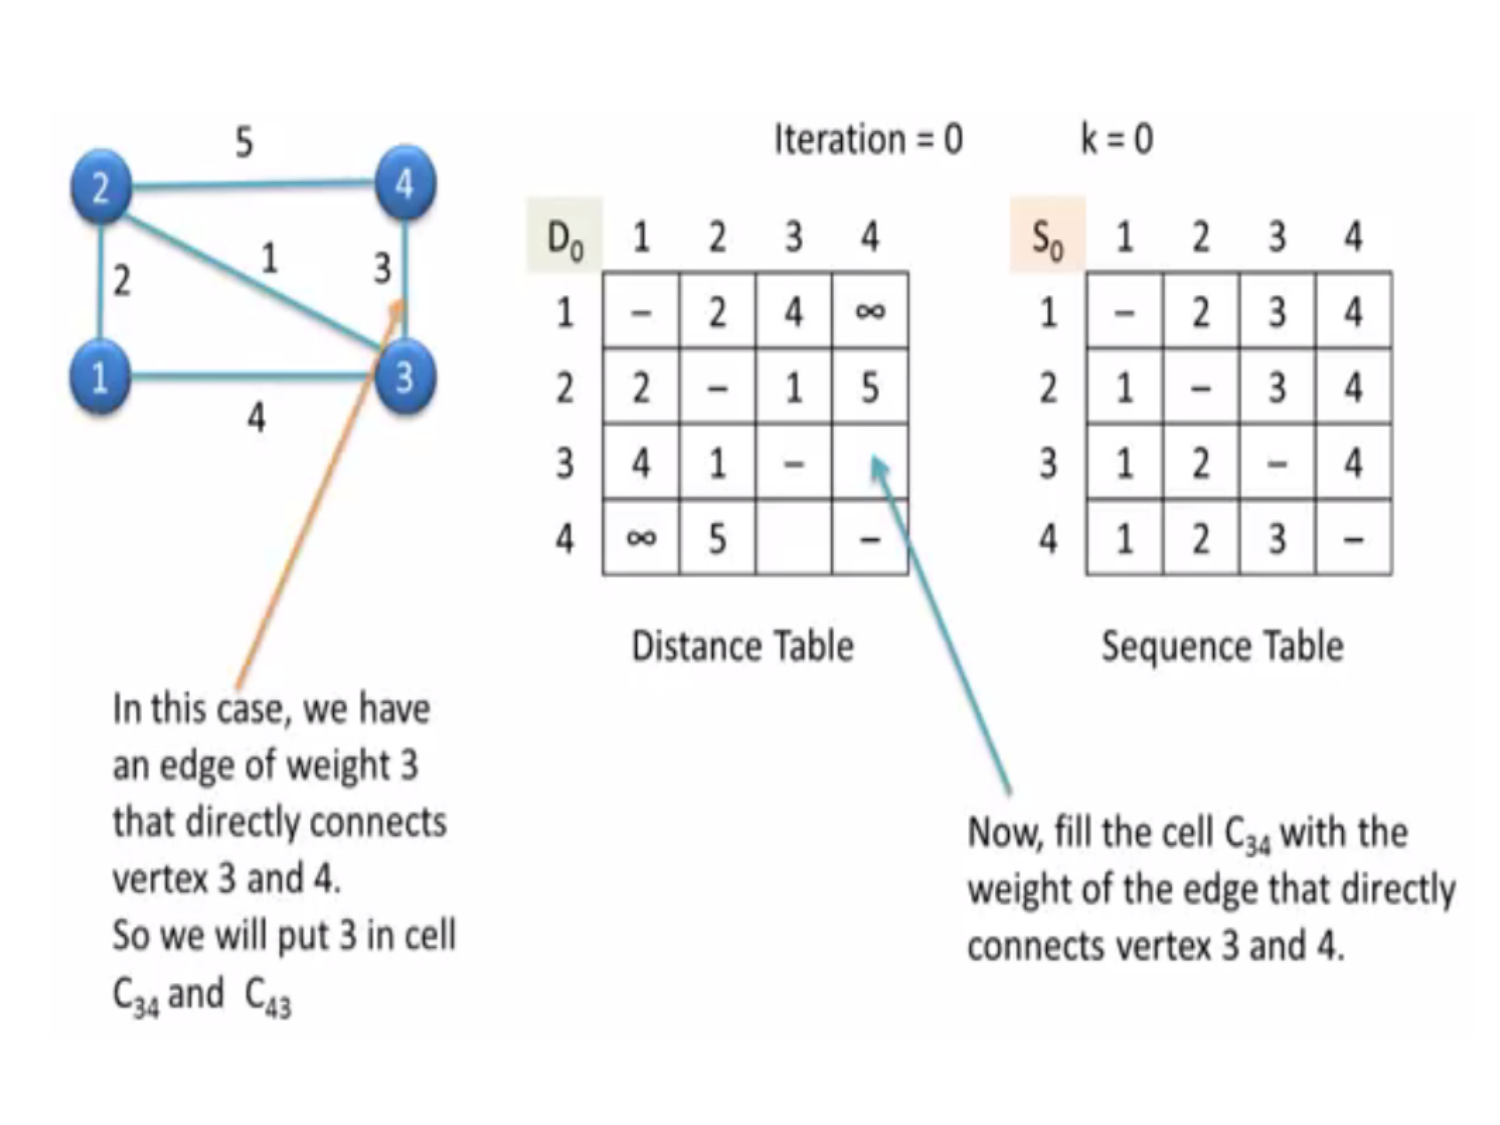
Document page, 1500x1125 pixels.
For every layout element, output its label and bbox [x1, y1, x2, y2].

picture [49, 112, 1476, 1038]
